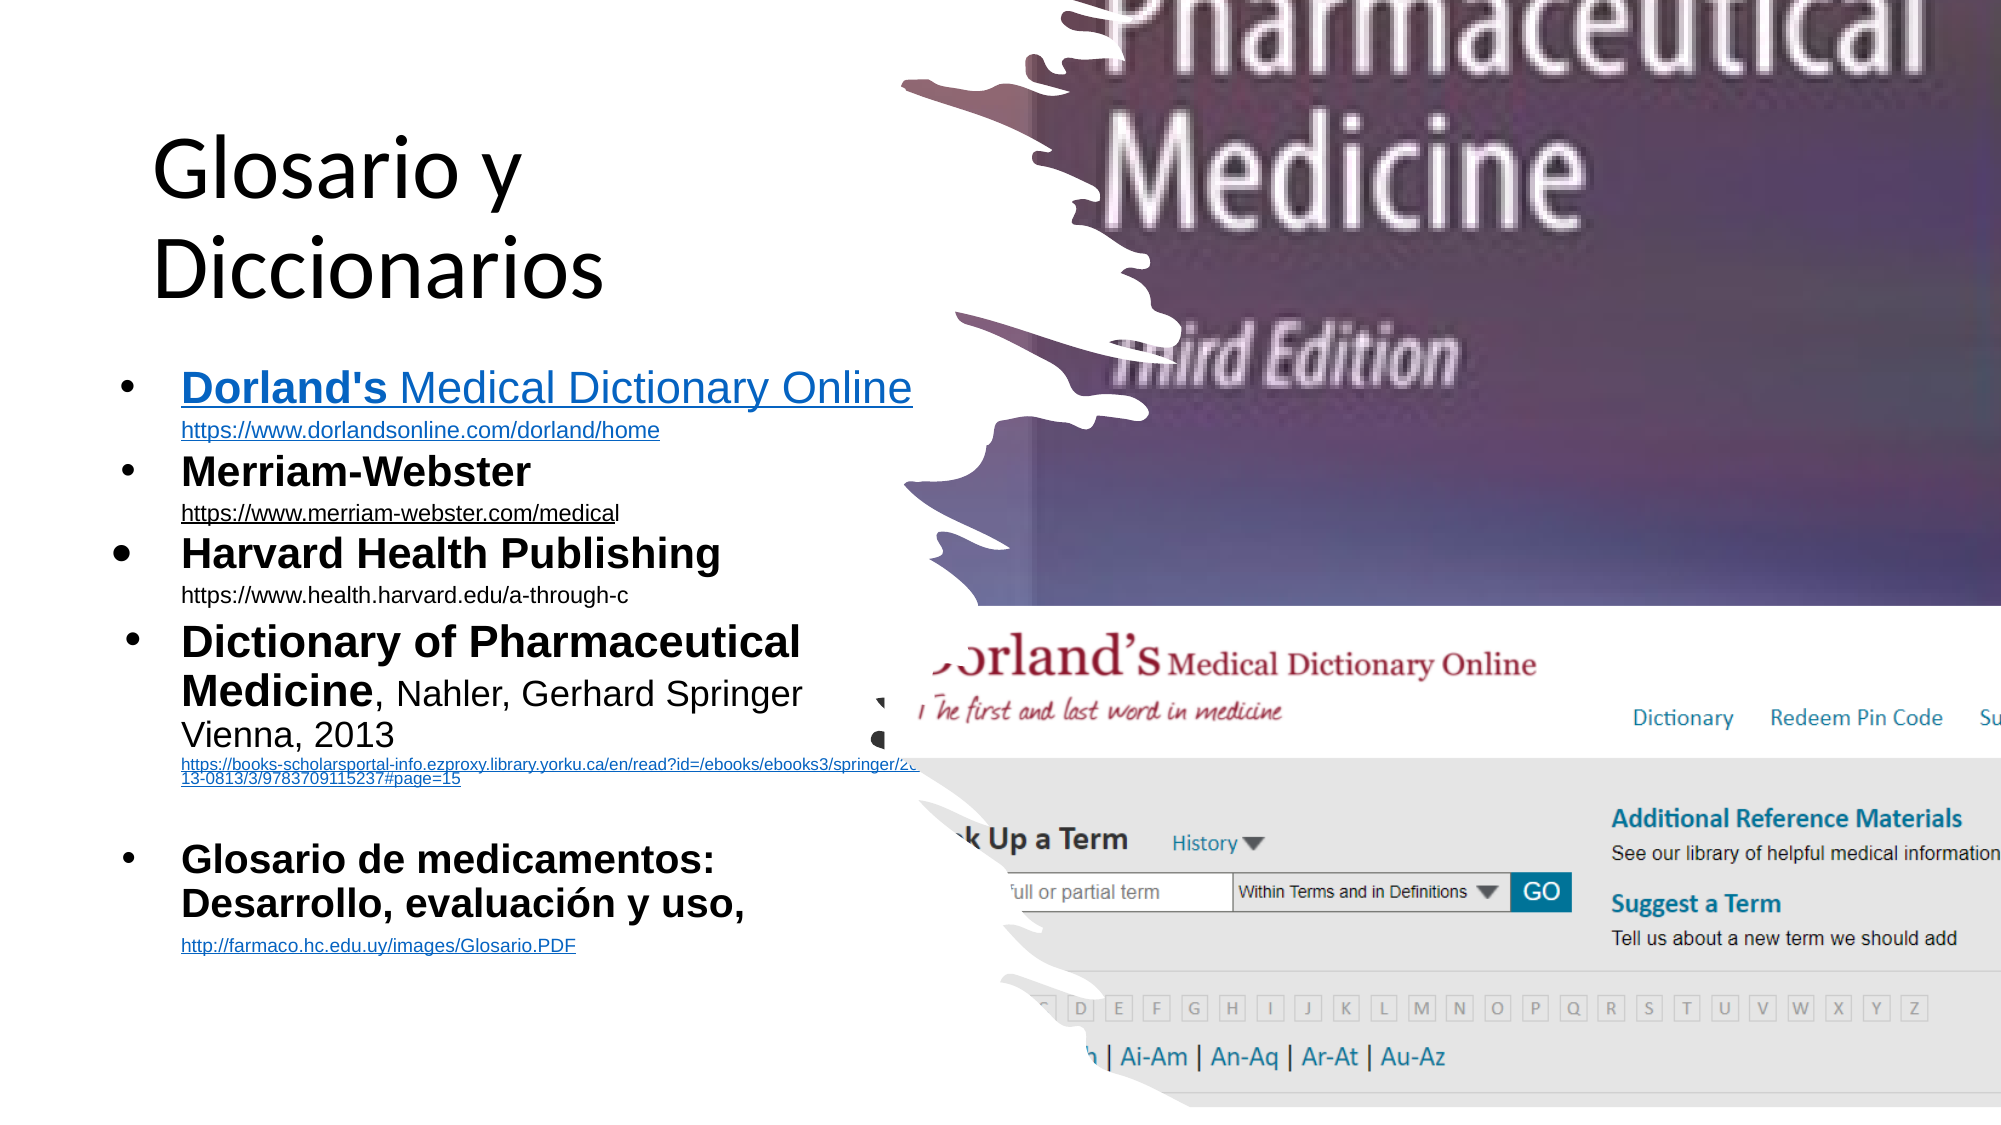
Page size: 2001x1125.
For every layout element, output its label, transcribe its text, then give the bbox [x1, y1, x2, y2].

list Dorland's Medical Dictionary Online https://www.dorlandsonline.com/dorland/home Merriam-Webster https://www.merriam-webster.com/medical Harvard Health Publishing https://www.health.harvard.edu/a-through-c Dictionary of Pharmaceutical Medicine, Nahler, Gerhard Springer Vienna, 2013https://books-scholarsportal-info.ezproxy.library.yorku.ca/en/read?id=/ebooks/ebooks3/springer/2013-0813/3/9783709115237#page=15 Glosario de medicamentos: Desarrollo, evaluación y uso, http://farmaco.hc.edu.uy/images/Glosario.PDF [88, 328, 895, 1014]
title Glosario y Diccionarios [137, 59, 764, 328]
picture [870, 0, 2001, 1108]
